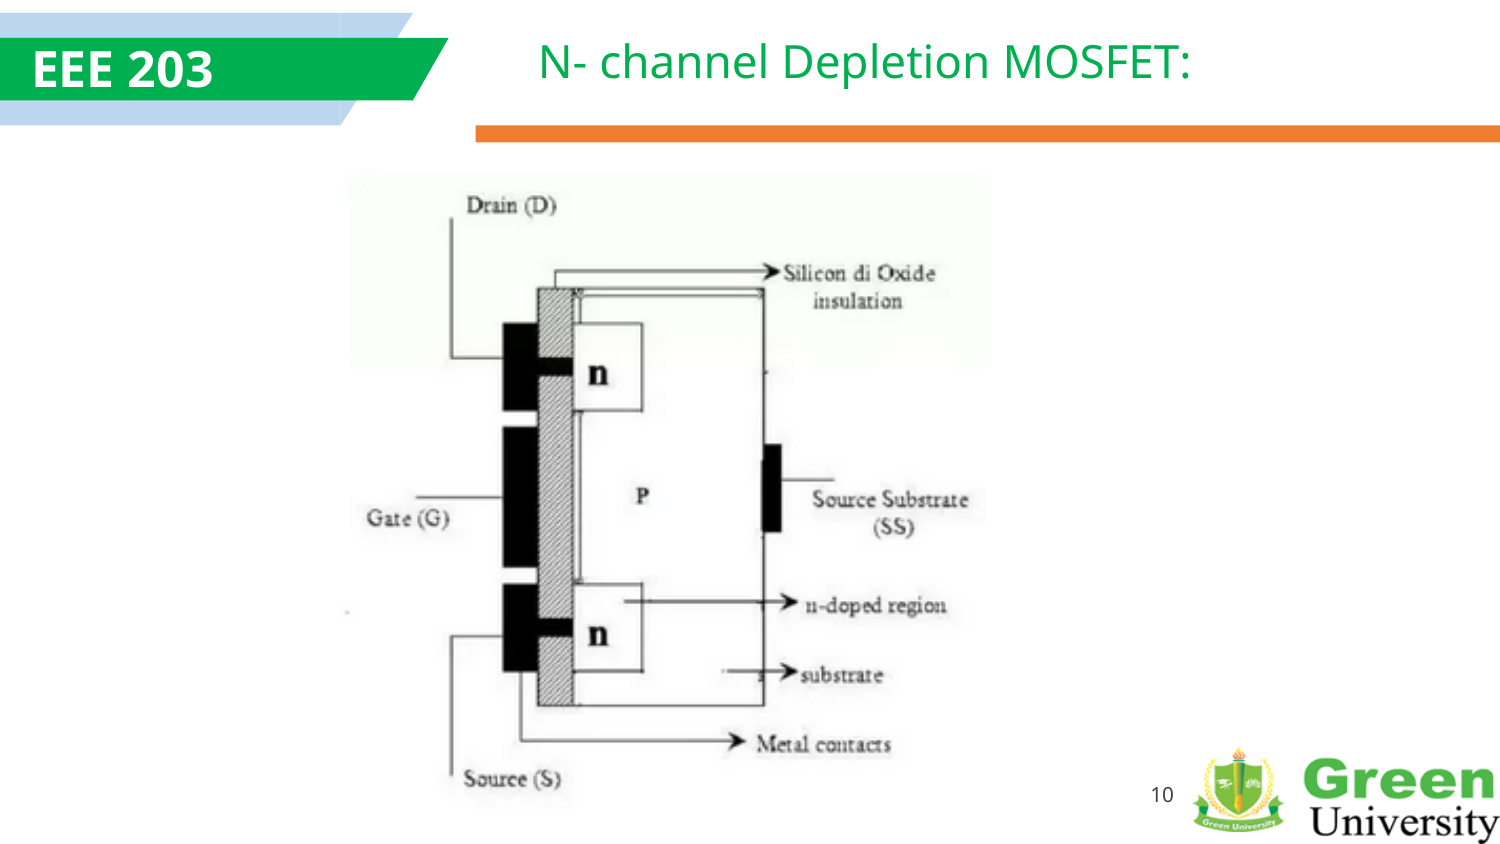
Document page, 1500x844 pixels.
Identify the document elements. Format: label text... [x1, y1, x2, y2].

picture [1192, 747, 1500, 844]
text_box [475, 125, 1500, 143]
text_box EEE 203 [19, 31, 489, 163]
text_box N- channel Depletion MOSFET: [514, 27, 1462, 111]
picture [334, 156, 987, 824]
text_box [0, 12, 449, 126]
slide_number ‹#› [1098, 763, 1187, 828]
